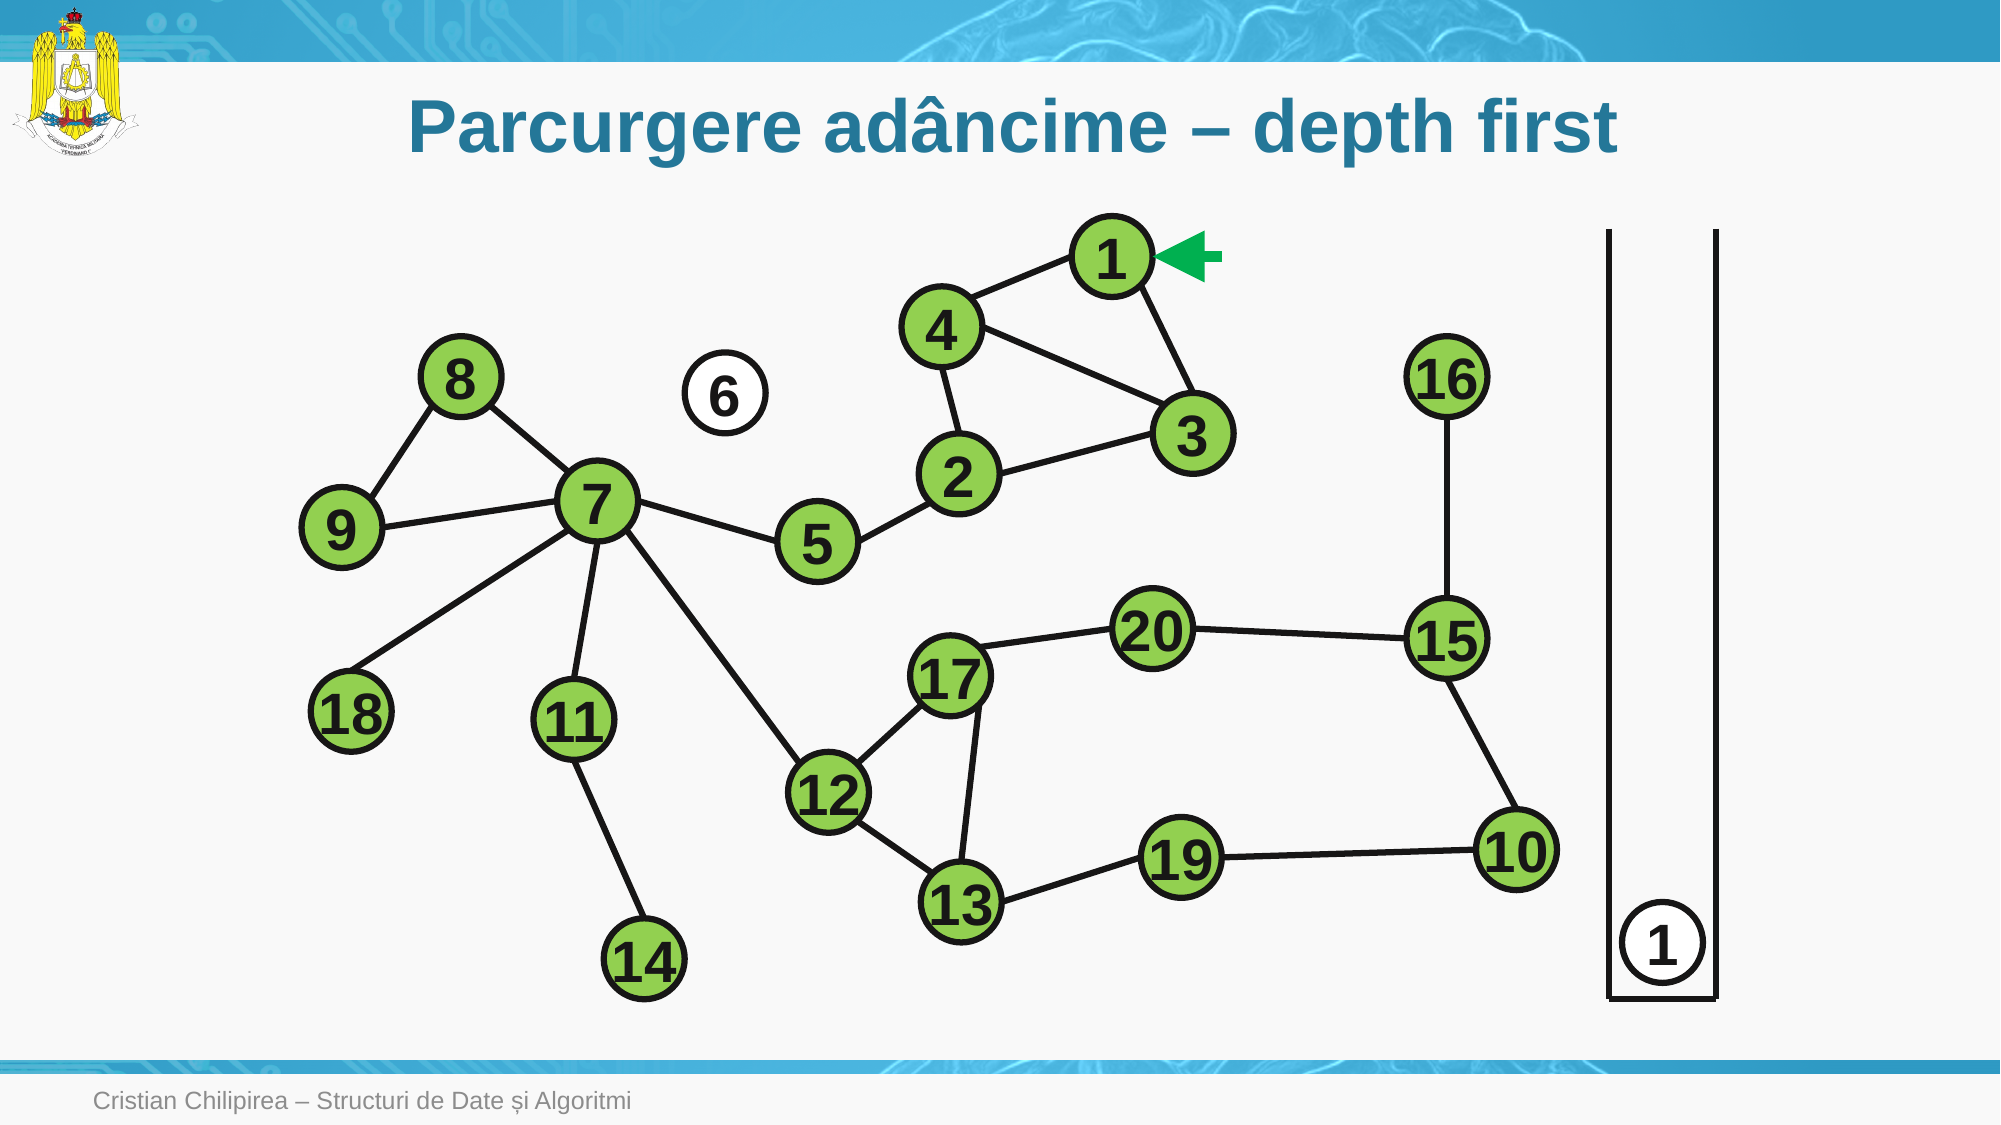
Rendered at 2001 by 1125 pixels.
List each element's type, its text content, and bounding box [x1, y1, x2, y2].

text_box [626, 529, 800, 764]
text_box 9 [301, 487, 382, 568]
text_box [382, 500, 558, 528]
text_box 18 [310, 670, 392, 752]
text_box 5 [779, 501, 859, 582]
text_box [979, 628, 1113, 648]
footer Cristian Chilipirea – Structuri de Date și Algoritmi [77, 1073, 1338, 1125]
text_box 8 [420, 336, 502, 418]
text_box 10 [1476, 809, 1557, 891]
text_box 1 [1622, 901, 1703, 983]
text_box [573, 759, 645, 919]
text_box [1446, 678, 1517, 810]
text_box 6 [684, 352, 766, 434]
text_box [961, 704, 980, 862]
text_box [970, 256, 1072, 299]
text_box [1193, 628, 1407, 639]
title Parcurgere adâncime – depth first [150, 76, 1876, 180]
text_box 20 [1112, 588, 1193, 670]
text_box 13 [920, 861, 1002, 943]
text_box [370, 405, 433, 499]
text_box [982, 326, 1165, 405]
text_box 17 [910, 635, 992, 717]
picture [0, 1060, 2000, 1074]
text_box 1 [1071, 216, 1153, 297]
text_box 2 [918, 433, 1000, 515]
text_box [489, 405, 569, 473]
text_box 14 [603, 918, 685, 1000]
text_box 4 [901, 286, 983, 367]
text_box 19 [1141, 816, 1222, 898]
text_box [999, 433, 1153, 474]
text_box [857, 820, 933, 874]
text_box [1221, 849, 1476, 858]
text_box 3 [1152, 393, 1234, 474]
text_box 15 [1406, 598, 1488, 679]
text_box 11 [533, 679, 615, 760]
picture [0, 0, 2000, 156]
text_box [941, 367, 960, 434]
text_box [1001, 857, 1141, 902]
text_box 7 [557, 460, 638, 542]
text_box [857, 704, 922, 764]
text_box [858, 502, 931, 542]
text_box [1140, 285, 1194, 393]
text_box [351, 529, 569, 671]
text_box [638, 500, 778, 529]
text_box 12 [788, 751, 869, 833]
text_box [573, 541, 598, 679]
text_box 16 [1406, 336, 1488, 417]
